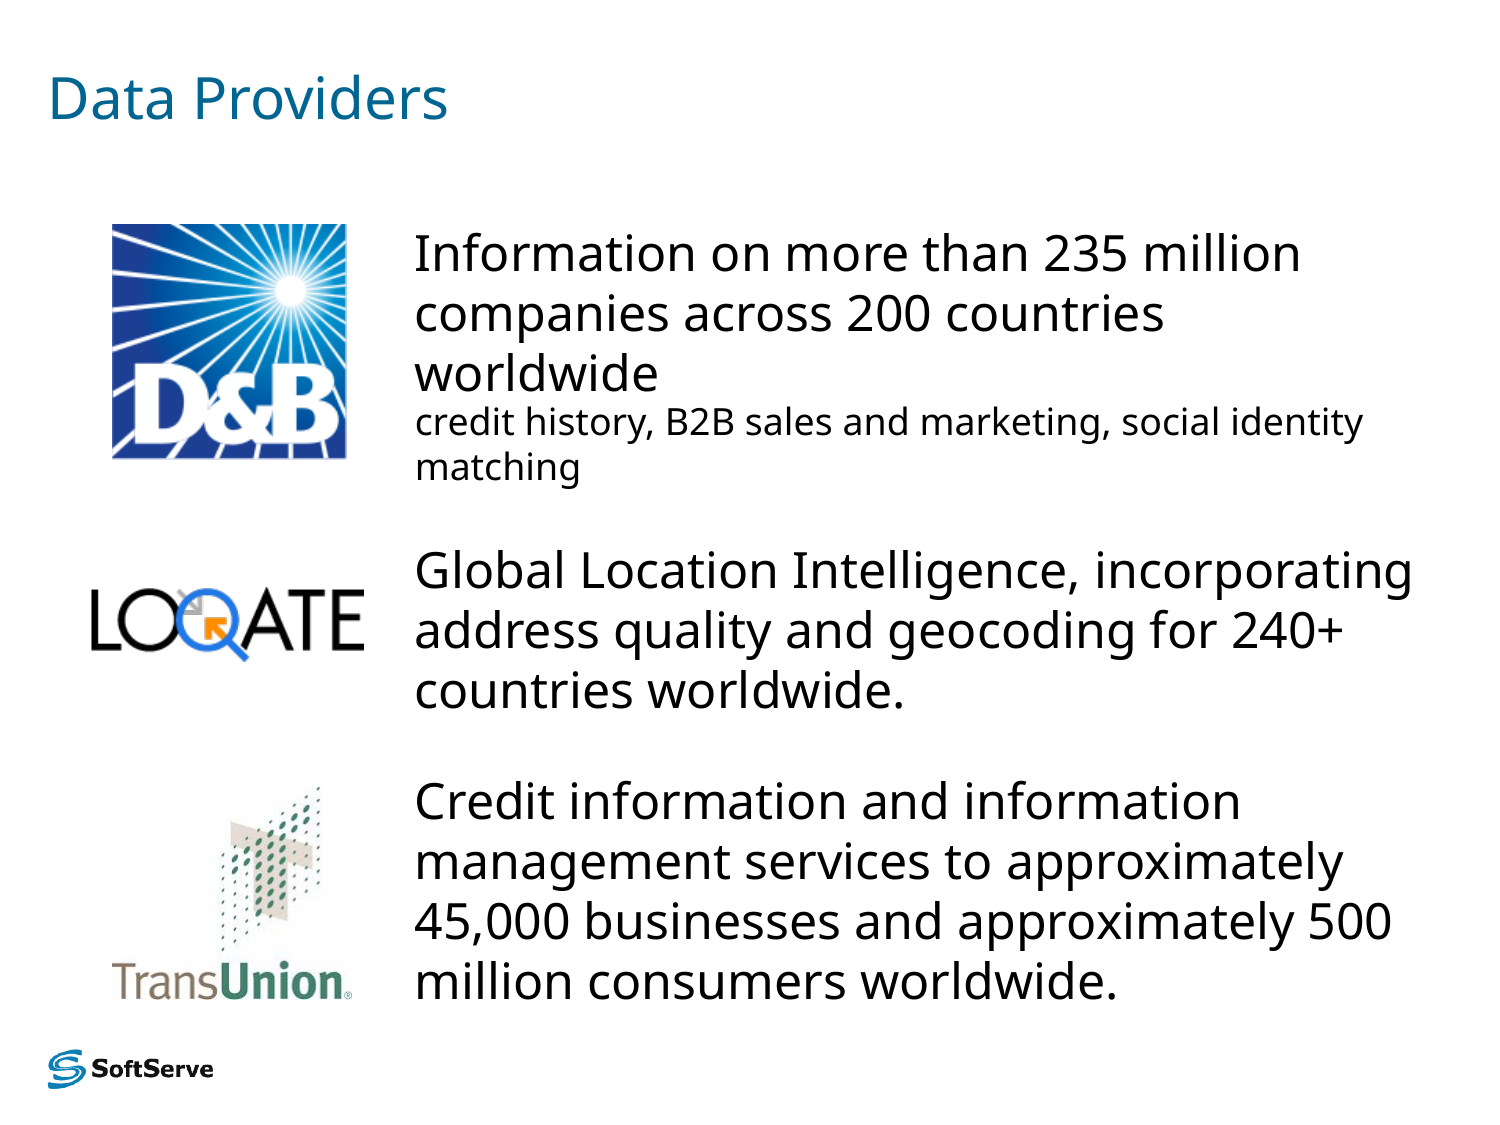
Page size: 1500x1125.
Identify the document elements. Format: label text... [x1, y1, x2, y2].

title Data Providers [47, 60, 986, 132]
text_box Information on more than 235 million companies across 200 countries worldwide [399, 214, 1437, 390]
text_box Credit information and information management services to approximately 45,000 businesses and approximately 500 million consumers worldwide. [399, 762, 1437, 1018]
picture [47, 1049, 213, 1089]
picture [112, 224, 348, 460]
picture [90, 587, 364, 663]
text_box Global Location Intelligence, incorporating address quality and geocoding for 240+ countries worldwide. [399, 530, 1437, 726]
picture [112, 787, 352, 1001]
text_box credit history, B2B sales and marketing, social identity matching [399, 390, 1437, 495]
